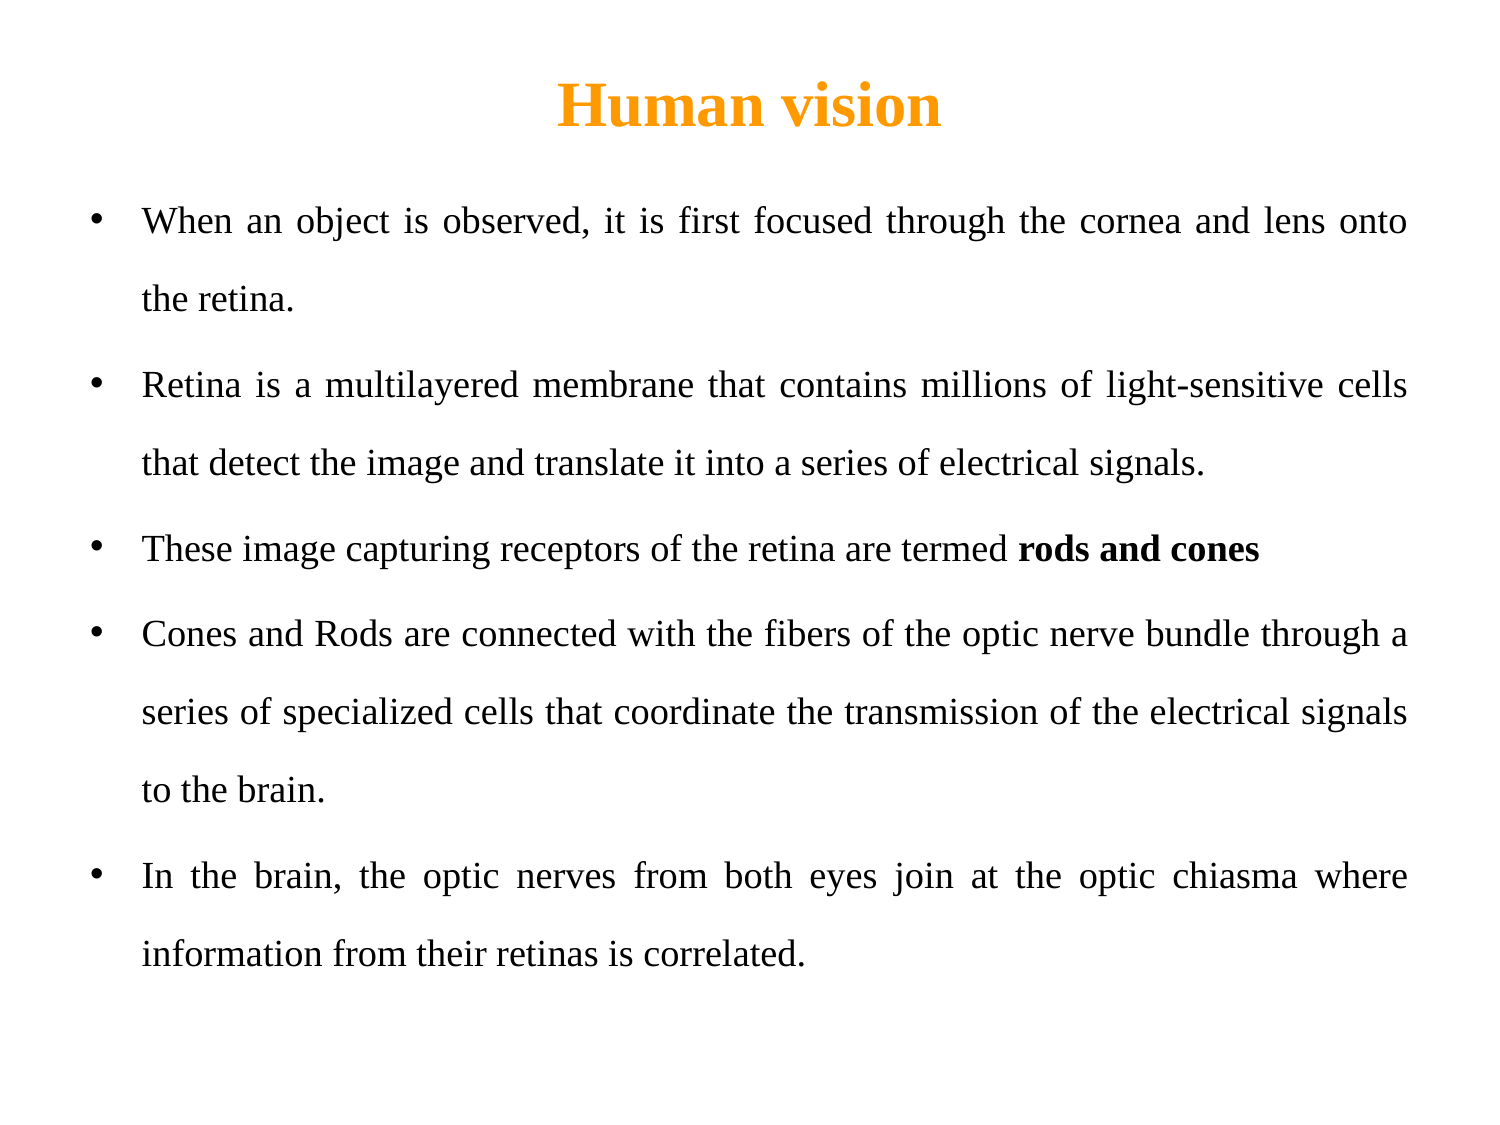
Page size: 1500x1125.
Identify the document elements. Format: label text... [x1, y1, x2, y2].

title Human vision [75, 0, 1425, 148]
list When an object is observed, it is first focused through the cornea and lens onto the retina. Retina is a multilayered membrane that contains millions of light-sensitive cells that detect the image and translate it into a series of electrical signals. These image capturing receptors of the retina are termed rods and cones Cones and Rods are connected with the fibers of the optic nerve bundle through a series of specialized cells that coordinate the transmission of the electrical signals to the brain. In the brain, the optic nerves from both eyes join at the optic chiasma where information from their retinas is correlated. [75, 155, 1425, 1035]
